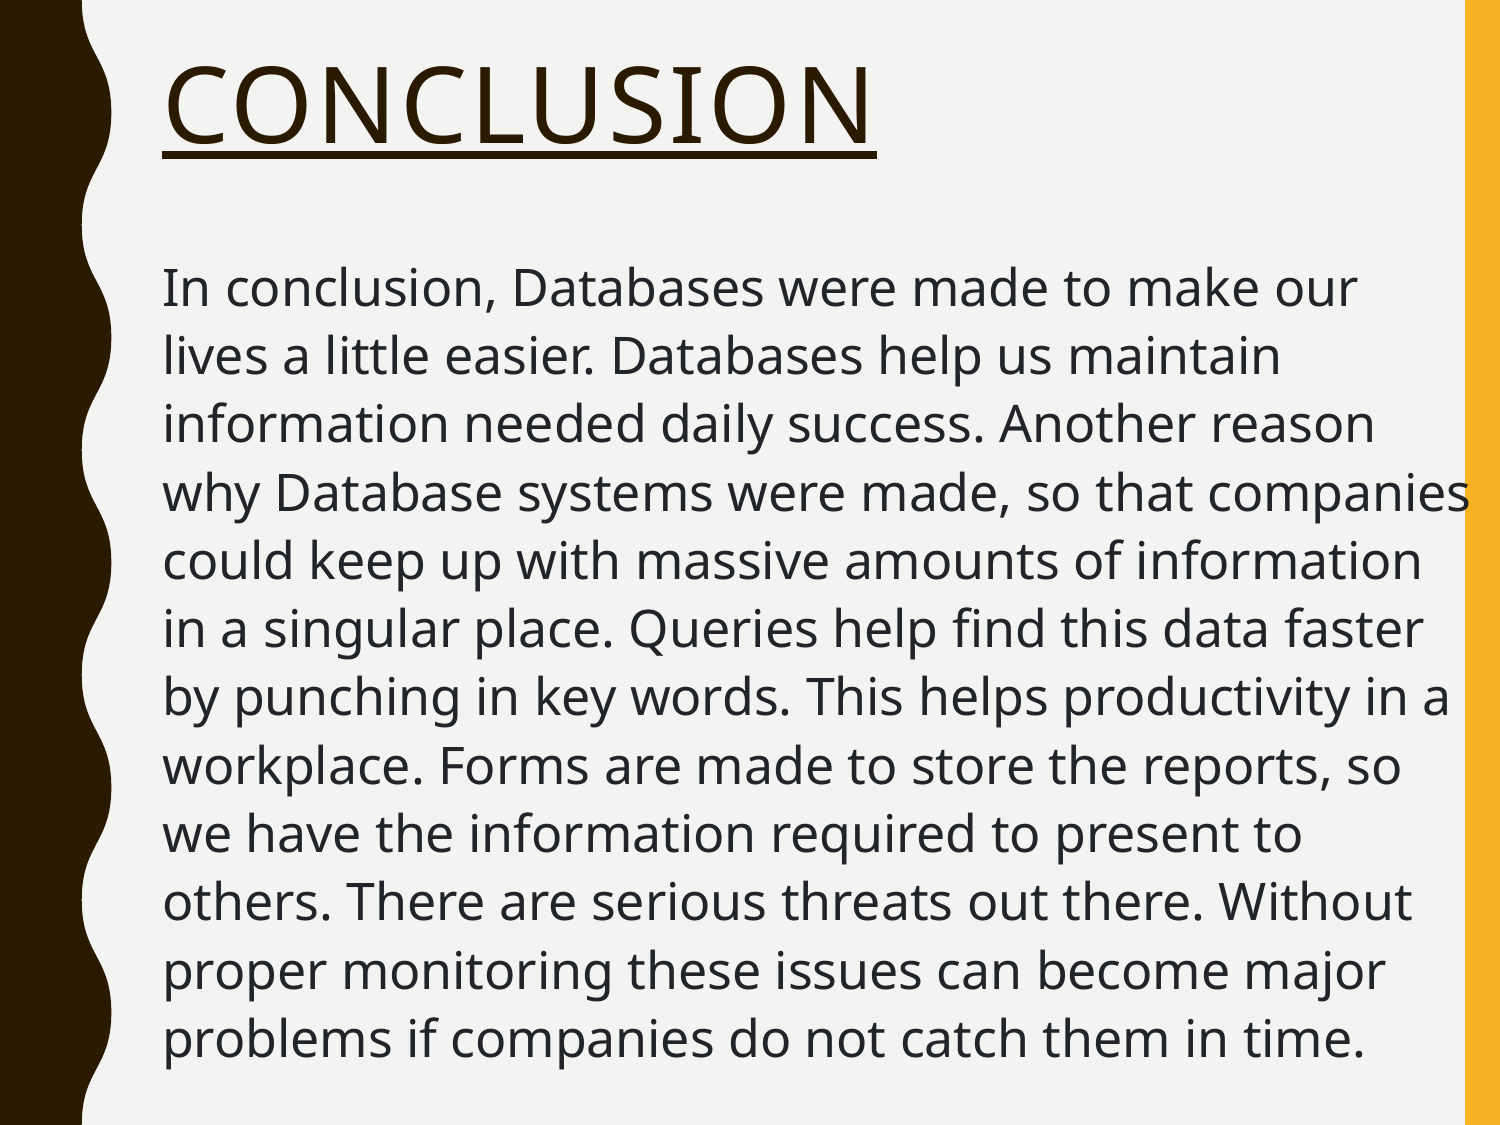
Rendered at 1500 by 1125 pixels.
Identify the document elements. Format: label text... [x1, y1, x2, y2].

list In conclusion, Databases were made to make our lives a little easier. Databases help us maintain information needed daily success. Another reason why Database systems were made, so that companies could keep up with massive amounts of information in a singular place. Queries help find this data faster by punching in key words. This helps productivity in a workplace. Forms are made to store the reports, so we have the information required to present to others. There are serious threats out there. Without proper monitoring these issues can become major problems if companies do not catch them in time. [147, 240, 1495, 1125]
title Conclusion [147, 44, 1423, 240]
